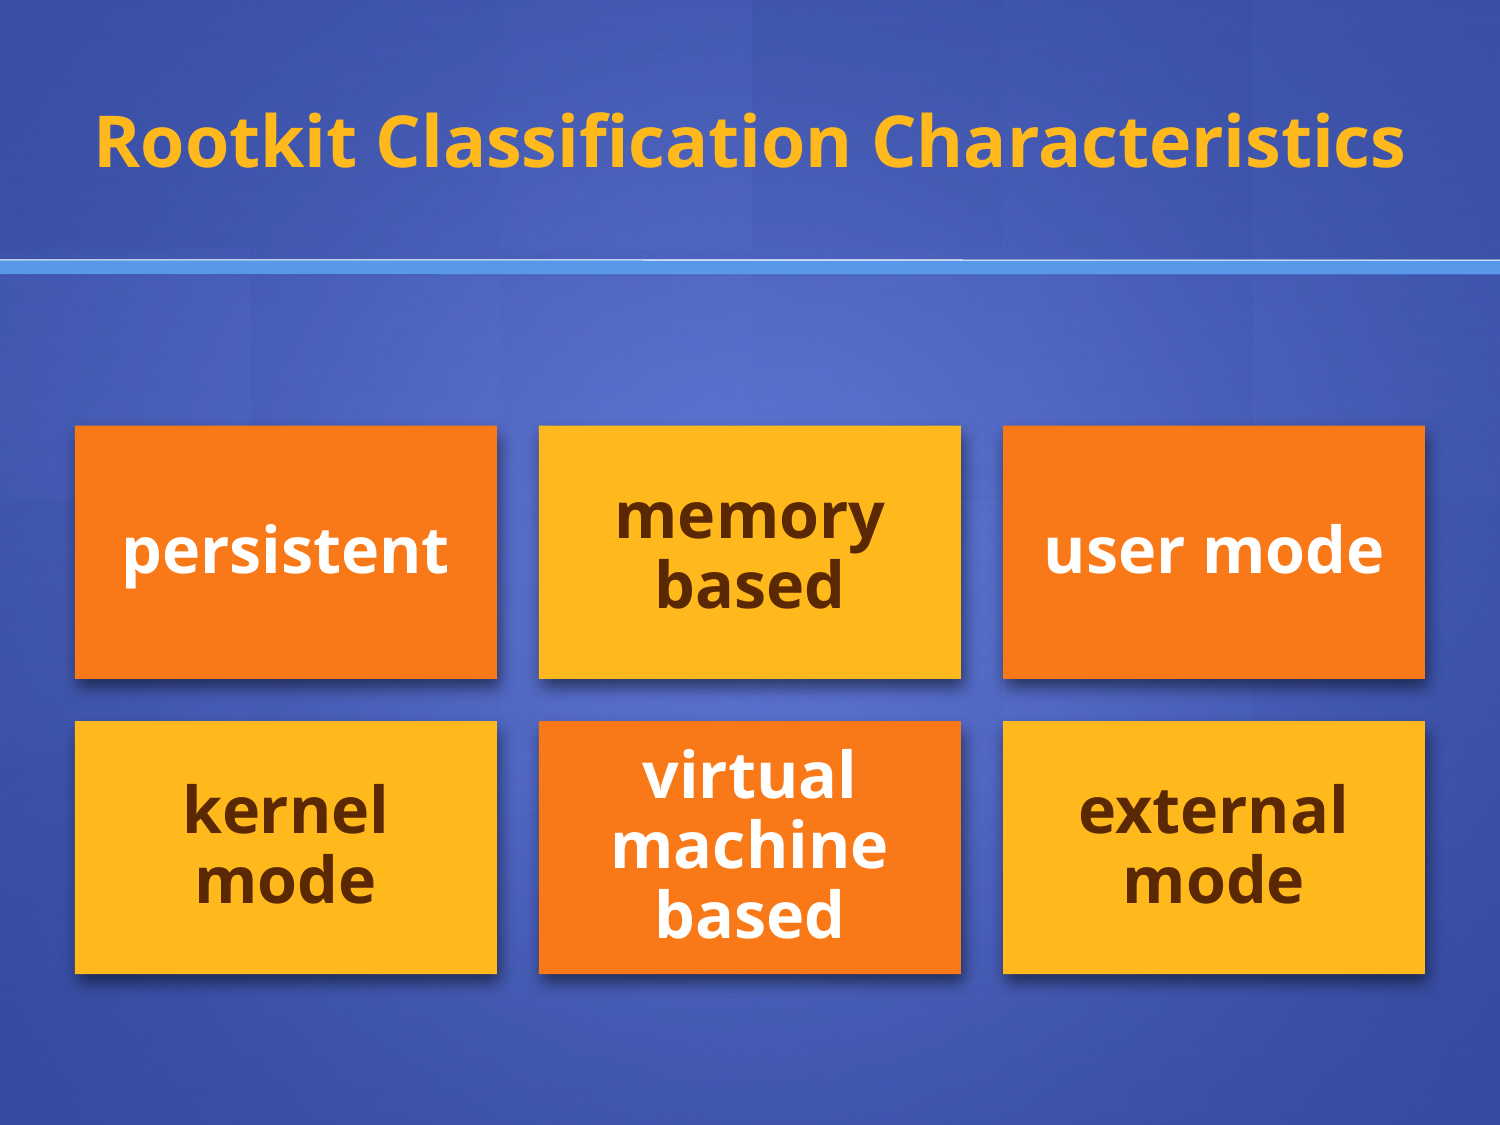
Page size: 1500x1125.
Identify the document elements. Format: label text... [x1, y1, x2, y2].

title Rootkit Classification Characteristics [75, 45, 1425, 233]
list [73, 336, 1426, 1064]
